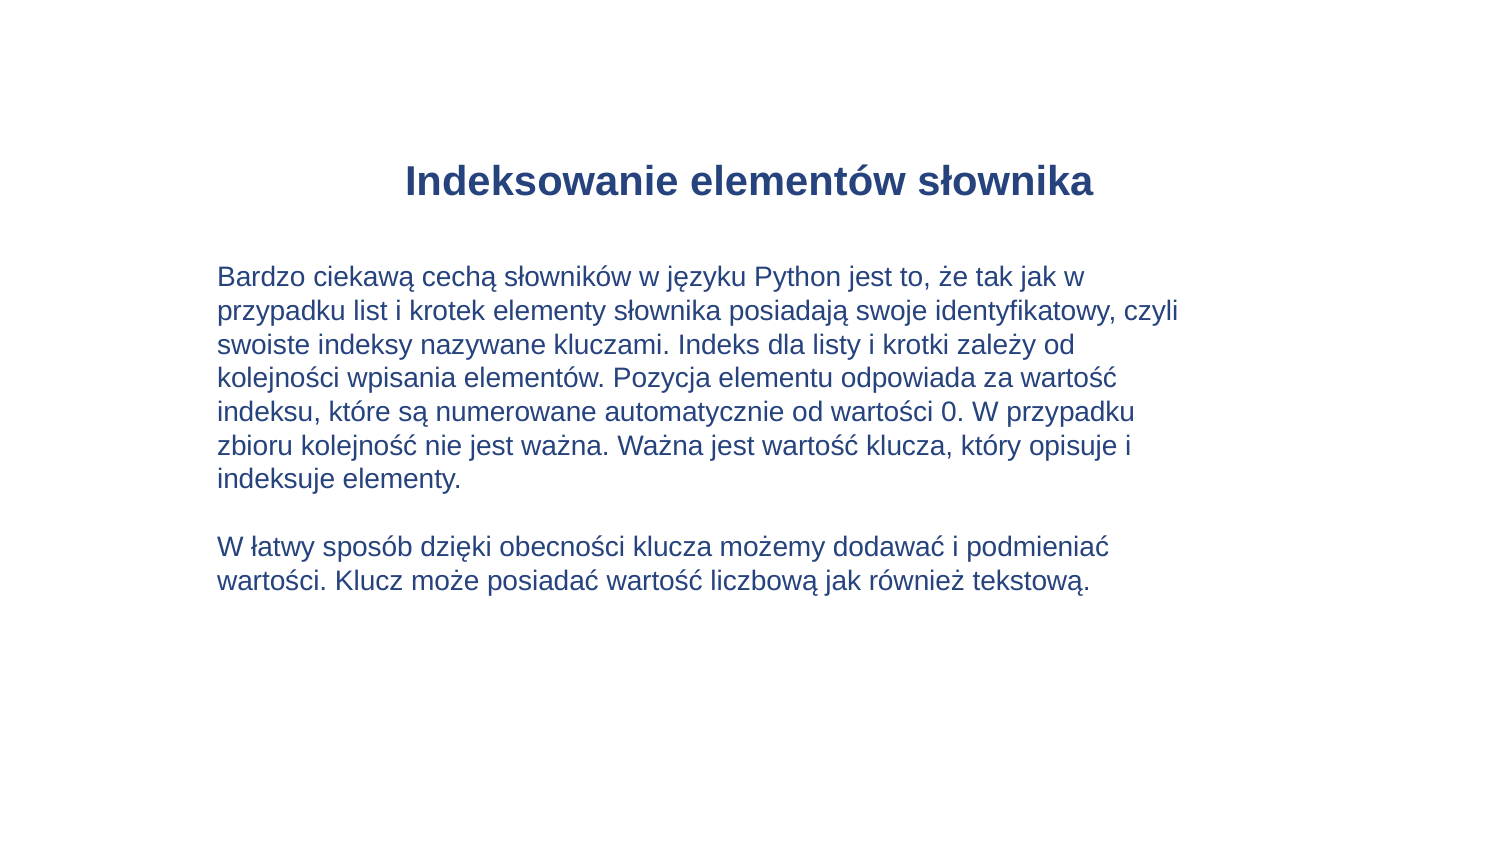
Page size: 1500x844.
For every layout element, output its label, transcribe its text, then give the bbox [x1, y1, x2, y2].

title Indeksowanie elementów słownika [70, 89, 1428, 212]
text_box Bardzo ciekawą cechą słowników w języku Python jest to, że tak jak w przypadku list i krotek elementy słownika posiadają swoje identyfikatowy, czyli swoiste indeksy nazywane kluczami. Indeks dla listy i krotki zależy od kolejności wpisania elementów. Pozycja elementu odpowiada za wartość indeksu, które są numerowane automatycznie od wartości 0. W przypadku zbioru kolejność nie jest ważna. Ważna jest wartość klucza, który opisuje i indeksuje elementy. W łatwy sposób dzięki obecności klucza możemy dodawać i podmieniać wartości. Klucz może posiadać wartość liczbową jak również tekstową. [202, 251, 1206, 604]
